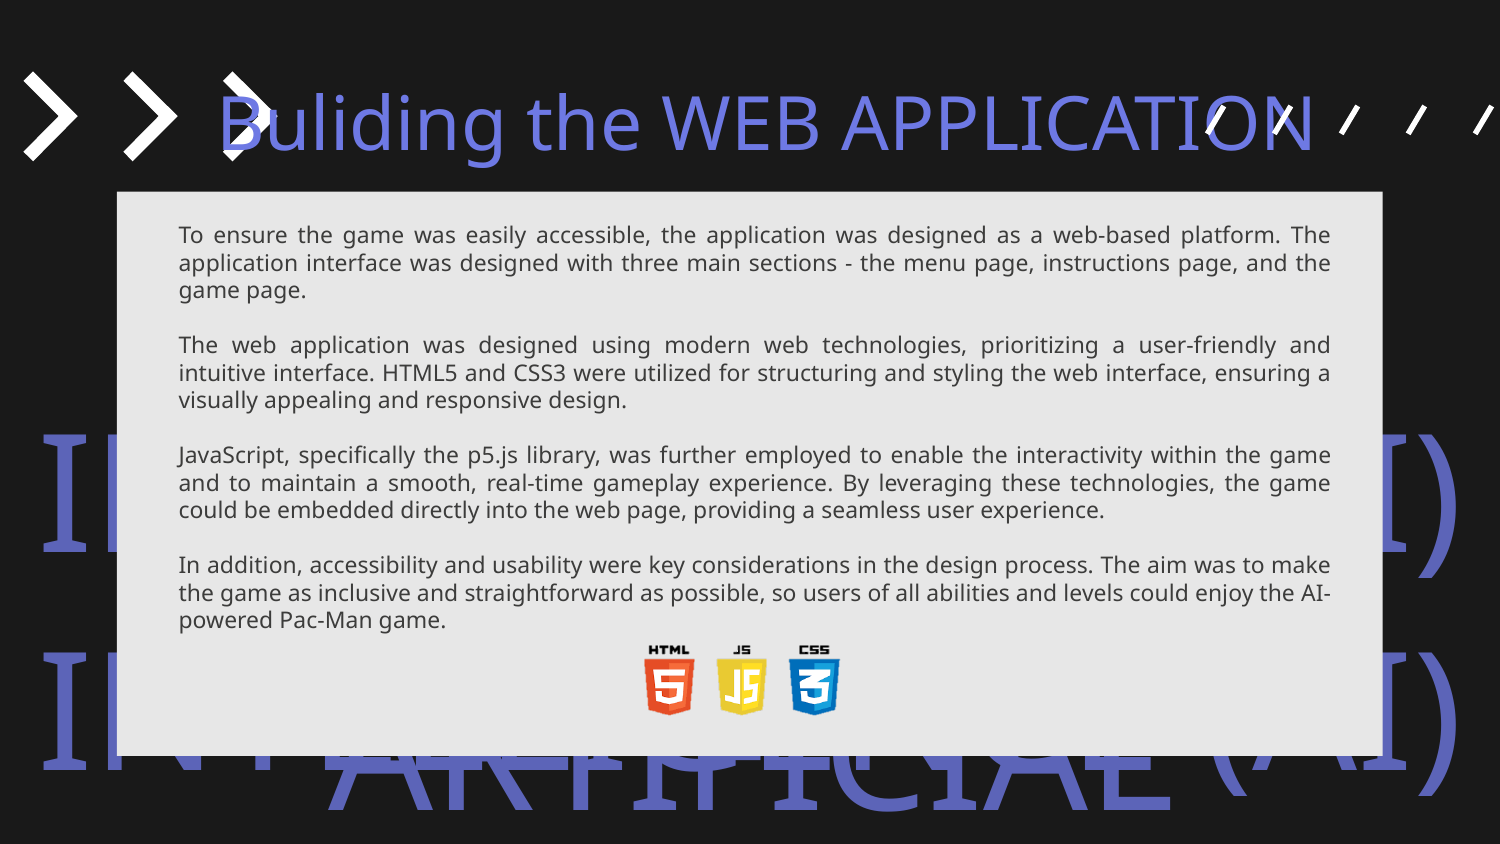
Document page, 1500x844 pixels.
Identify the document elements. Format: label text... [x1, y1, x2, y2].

text_box To ensure the game was easily accessible, the application was designed as a web-based platform. The application interface was designed with three main sections - the menu page, instructions page, and the game page. The web application was designed using modern web technologies, prioritizing a user-friendly and intuitive interface. HTML5 and CSS3 were utilized for structuring and styling the web interface, ensuring a visually appealing and responsive design. JavaScript, specifically the p5.js library, was further employed to enable the interactivity within the game and to maintain a smooth, real-time gameplay experience. By leveraging these technologies, the game could be embedded directly into the web page, providing a seamless user experience. In addition, accessibility and usability were key considerations in the design process. The aim was to make the game as inclusive and straightforward as possible, so users of all abilities and levels could enjoy the AI-powered Pac-Man game. [135, 243, 1348, 611]
picture [618, 631, 865, 729]
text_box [1204, 104, 1500, 136]
title Buliding the WEB APPLICATION [135, 72, 1400, 167]
